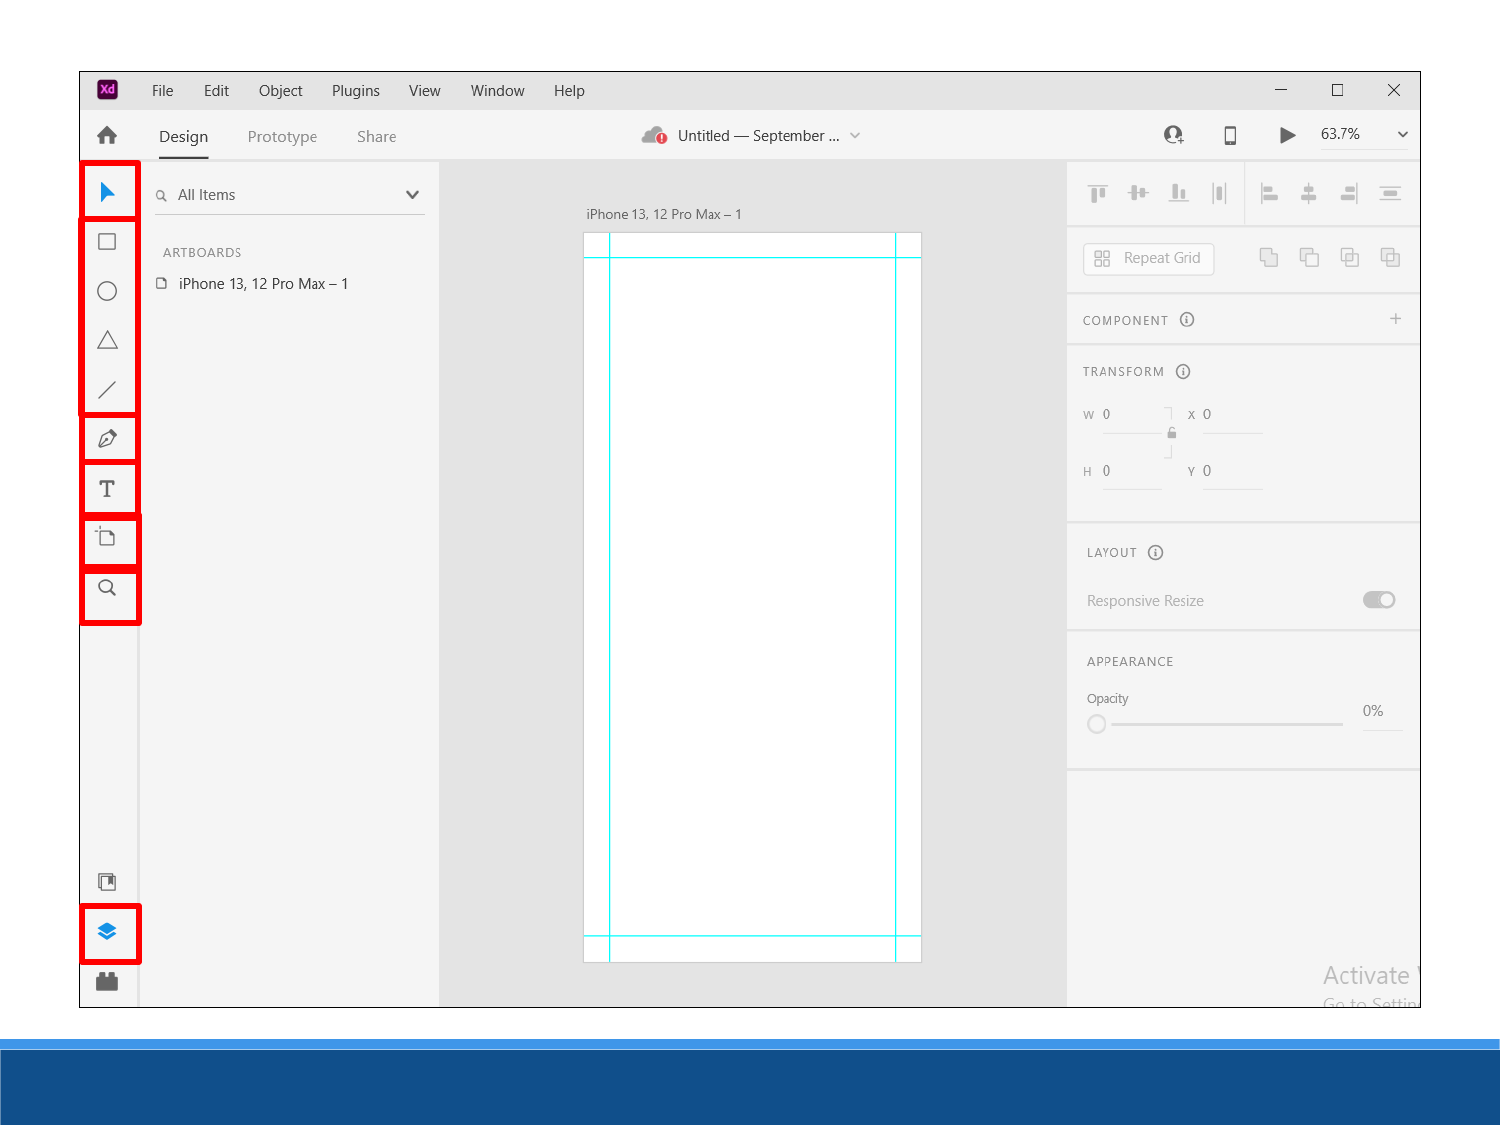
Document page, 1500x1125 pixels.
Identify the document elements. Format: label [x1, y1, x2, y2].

picture [78, 70, 1422, 1008]
